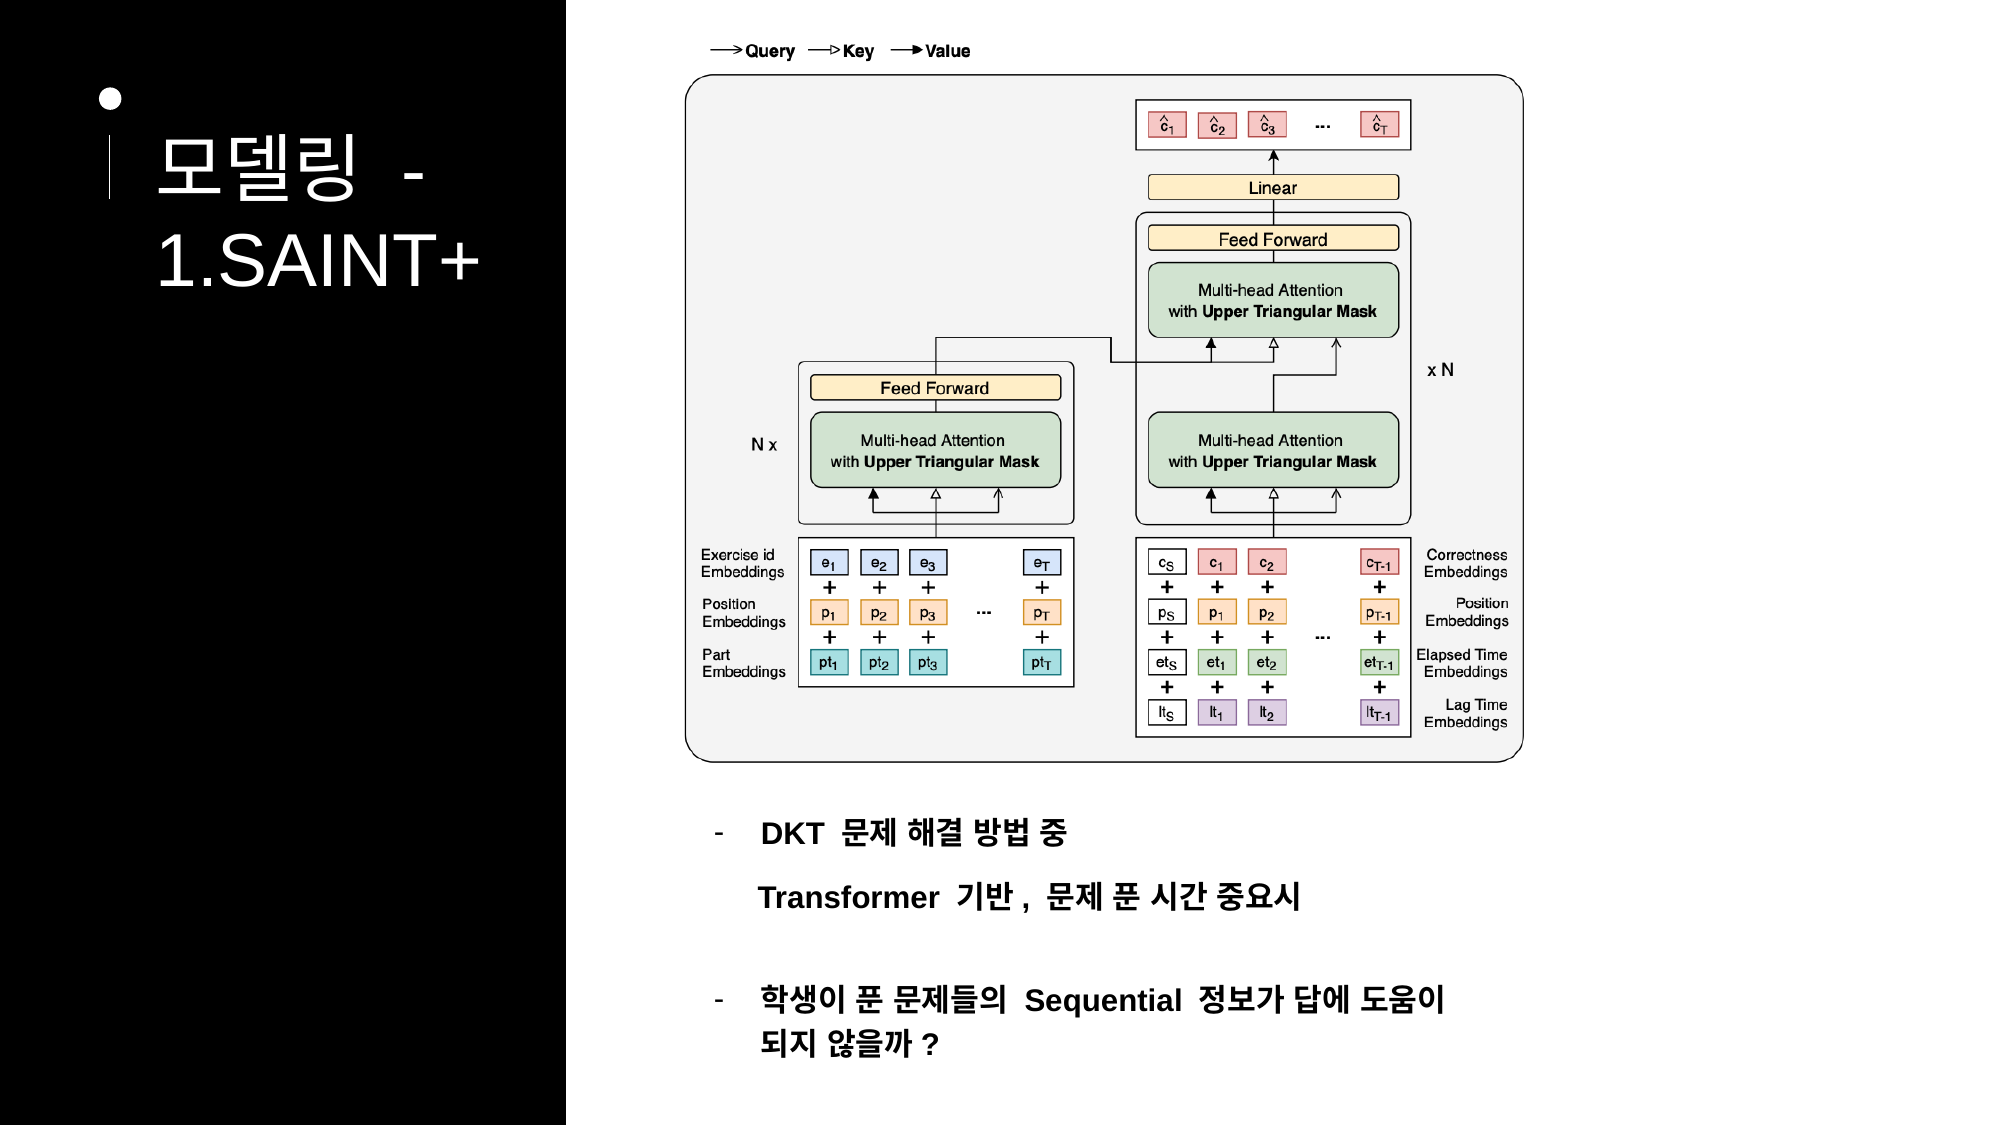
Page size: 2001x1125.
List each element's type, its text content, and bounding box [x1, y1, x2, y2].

text_box [0, 0, 566, 1125]
picture [636, 37, 1563, 776]
text_box 모델링 - 1.SAINT+ [140, 114, 564, 310]
text_box DKT 문제 해결 방법 중 Transformer 기반, 문제 푼 시간 중요시 [699, 798, 1501, 923]
text_box [98, 87, 122, 110]
text_box 학생이 푼 문제들의 Sequential 정보가 답에 도움이 되지 않을까? [699, 964, 1501, 1070]
